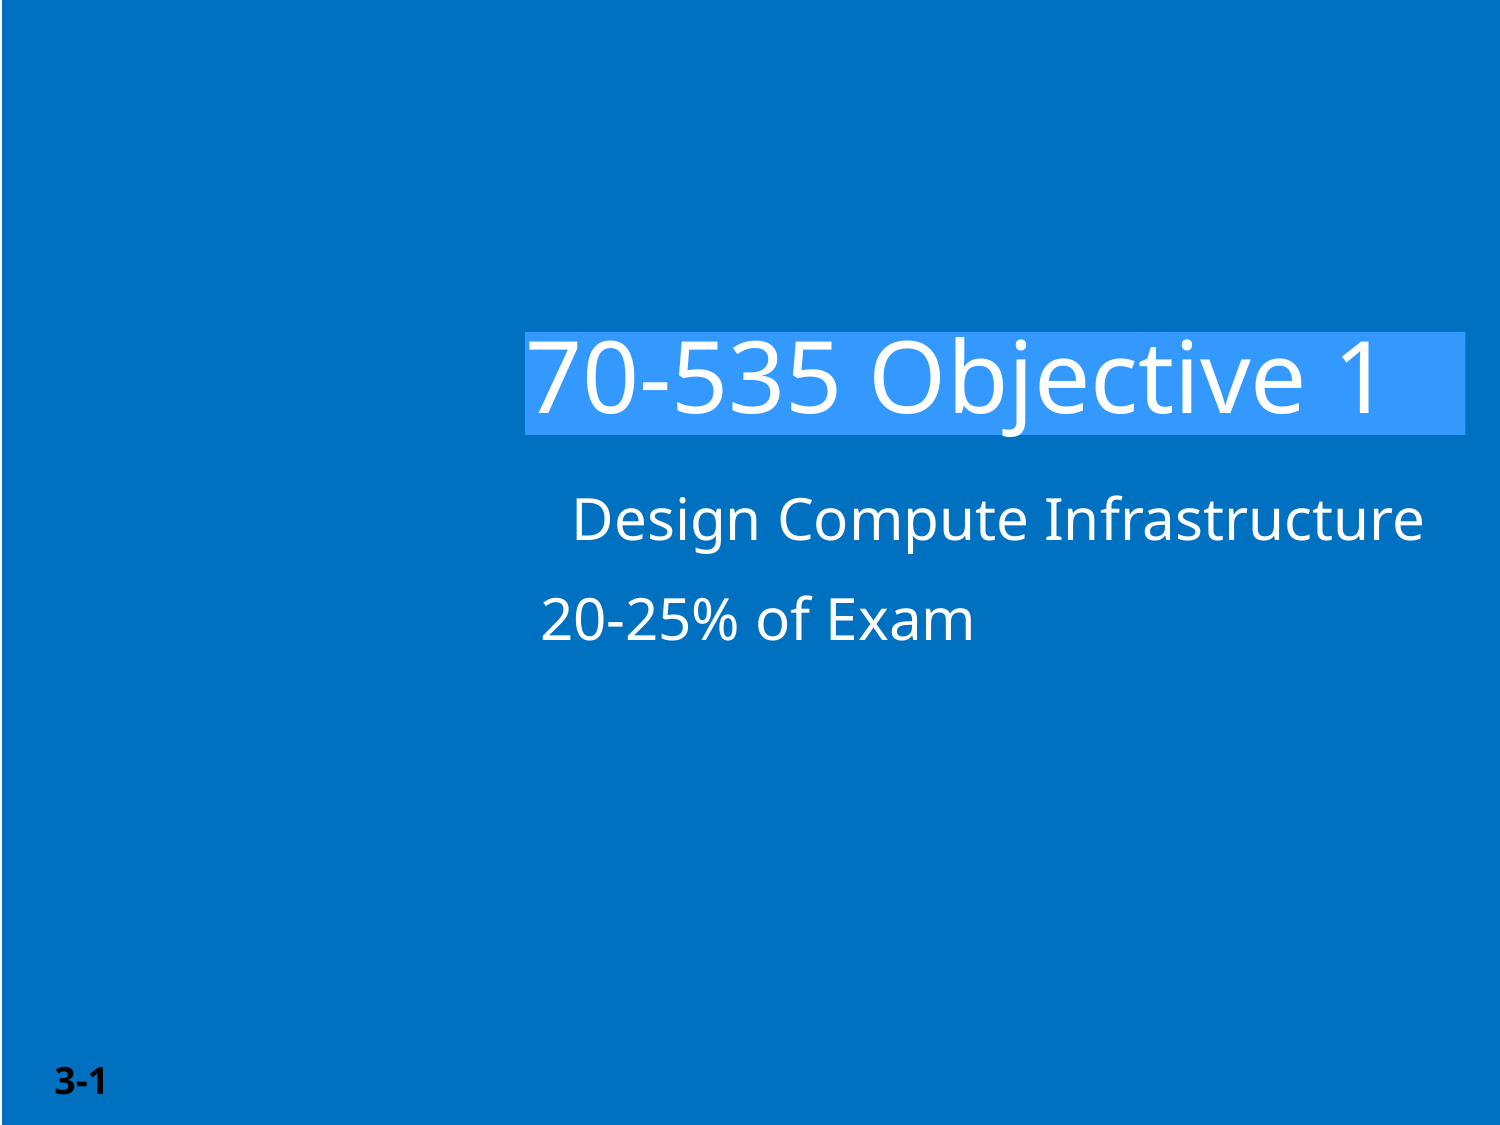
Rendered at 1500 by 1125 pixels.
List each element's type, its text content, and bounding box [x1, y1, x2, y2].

text_box 3-1 [39, 1049, 125, 1110]
subtitle Design Compute Infrastructure 20-25% of Exam [524, 474, 1473, 657]
title 70-535 Objective 1 [524, 331, 1466, 436]
